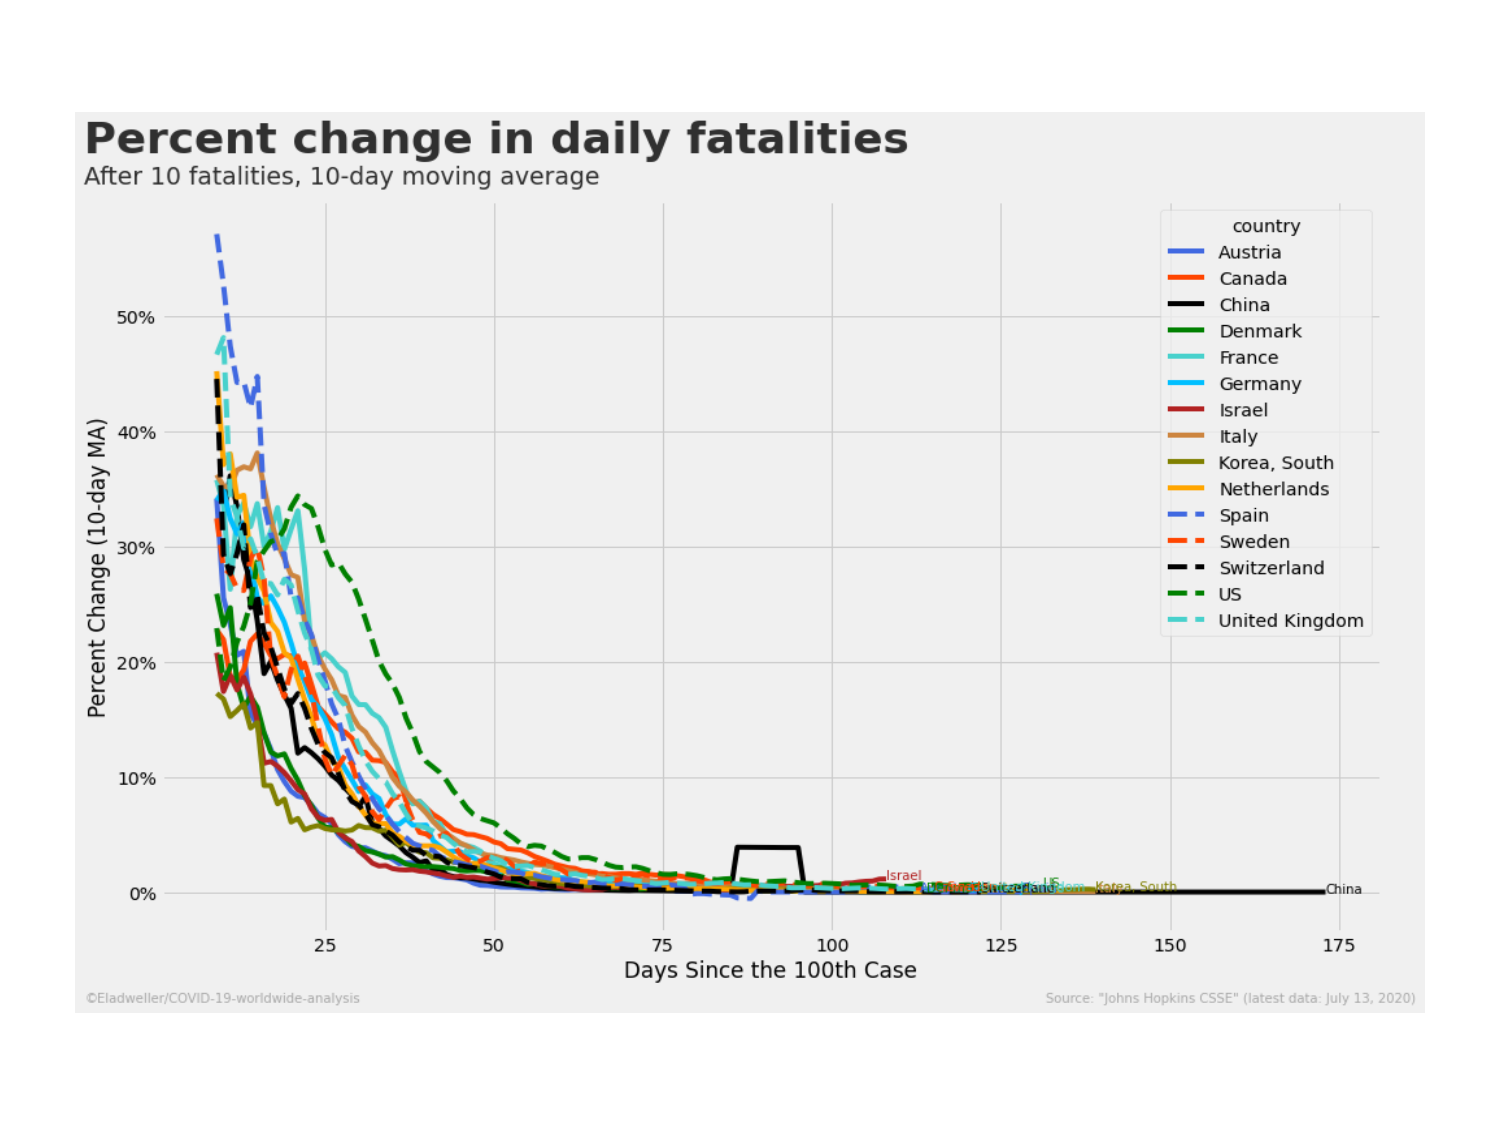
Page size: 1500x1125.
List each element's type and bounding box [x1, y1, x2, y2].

picture [74, 112, 1426, 1013]
